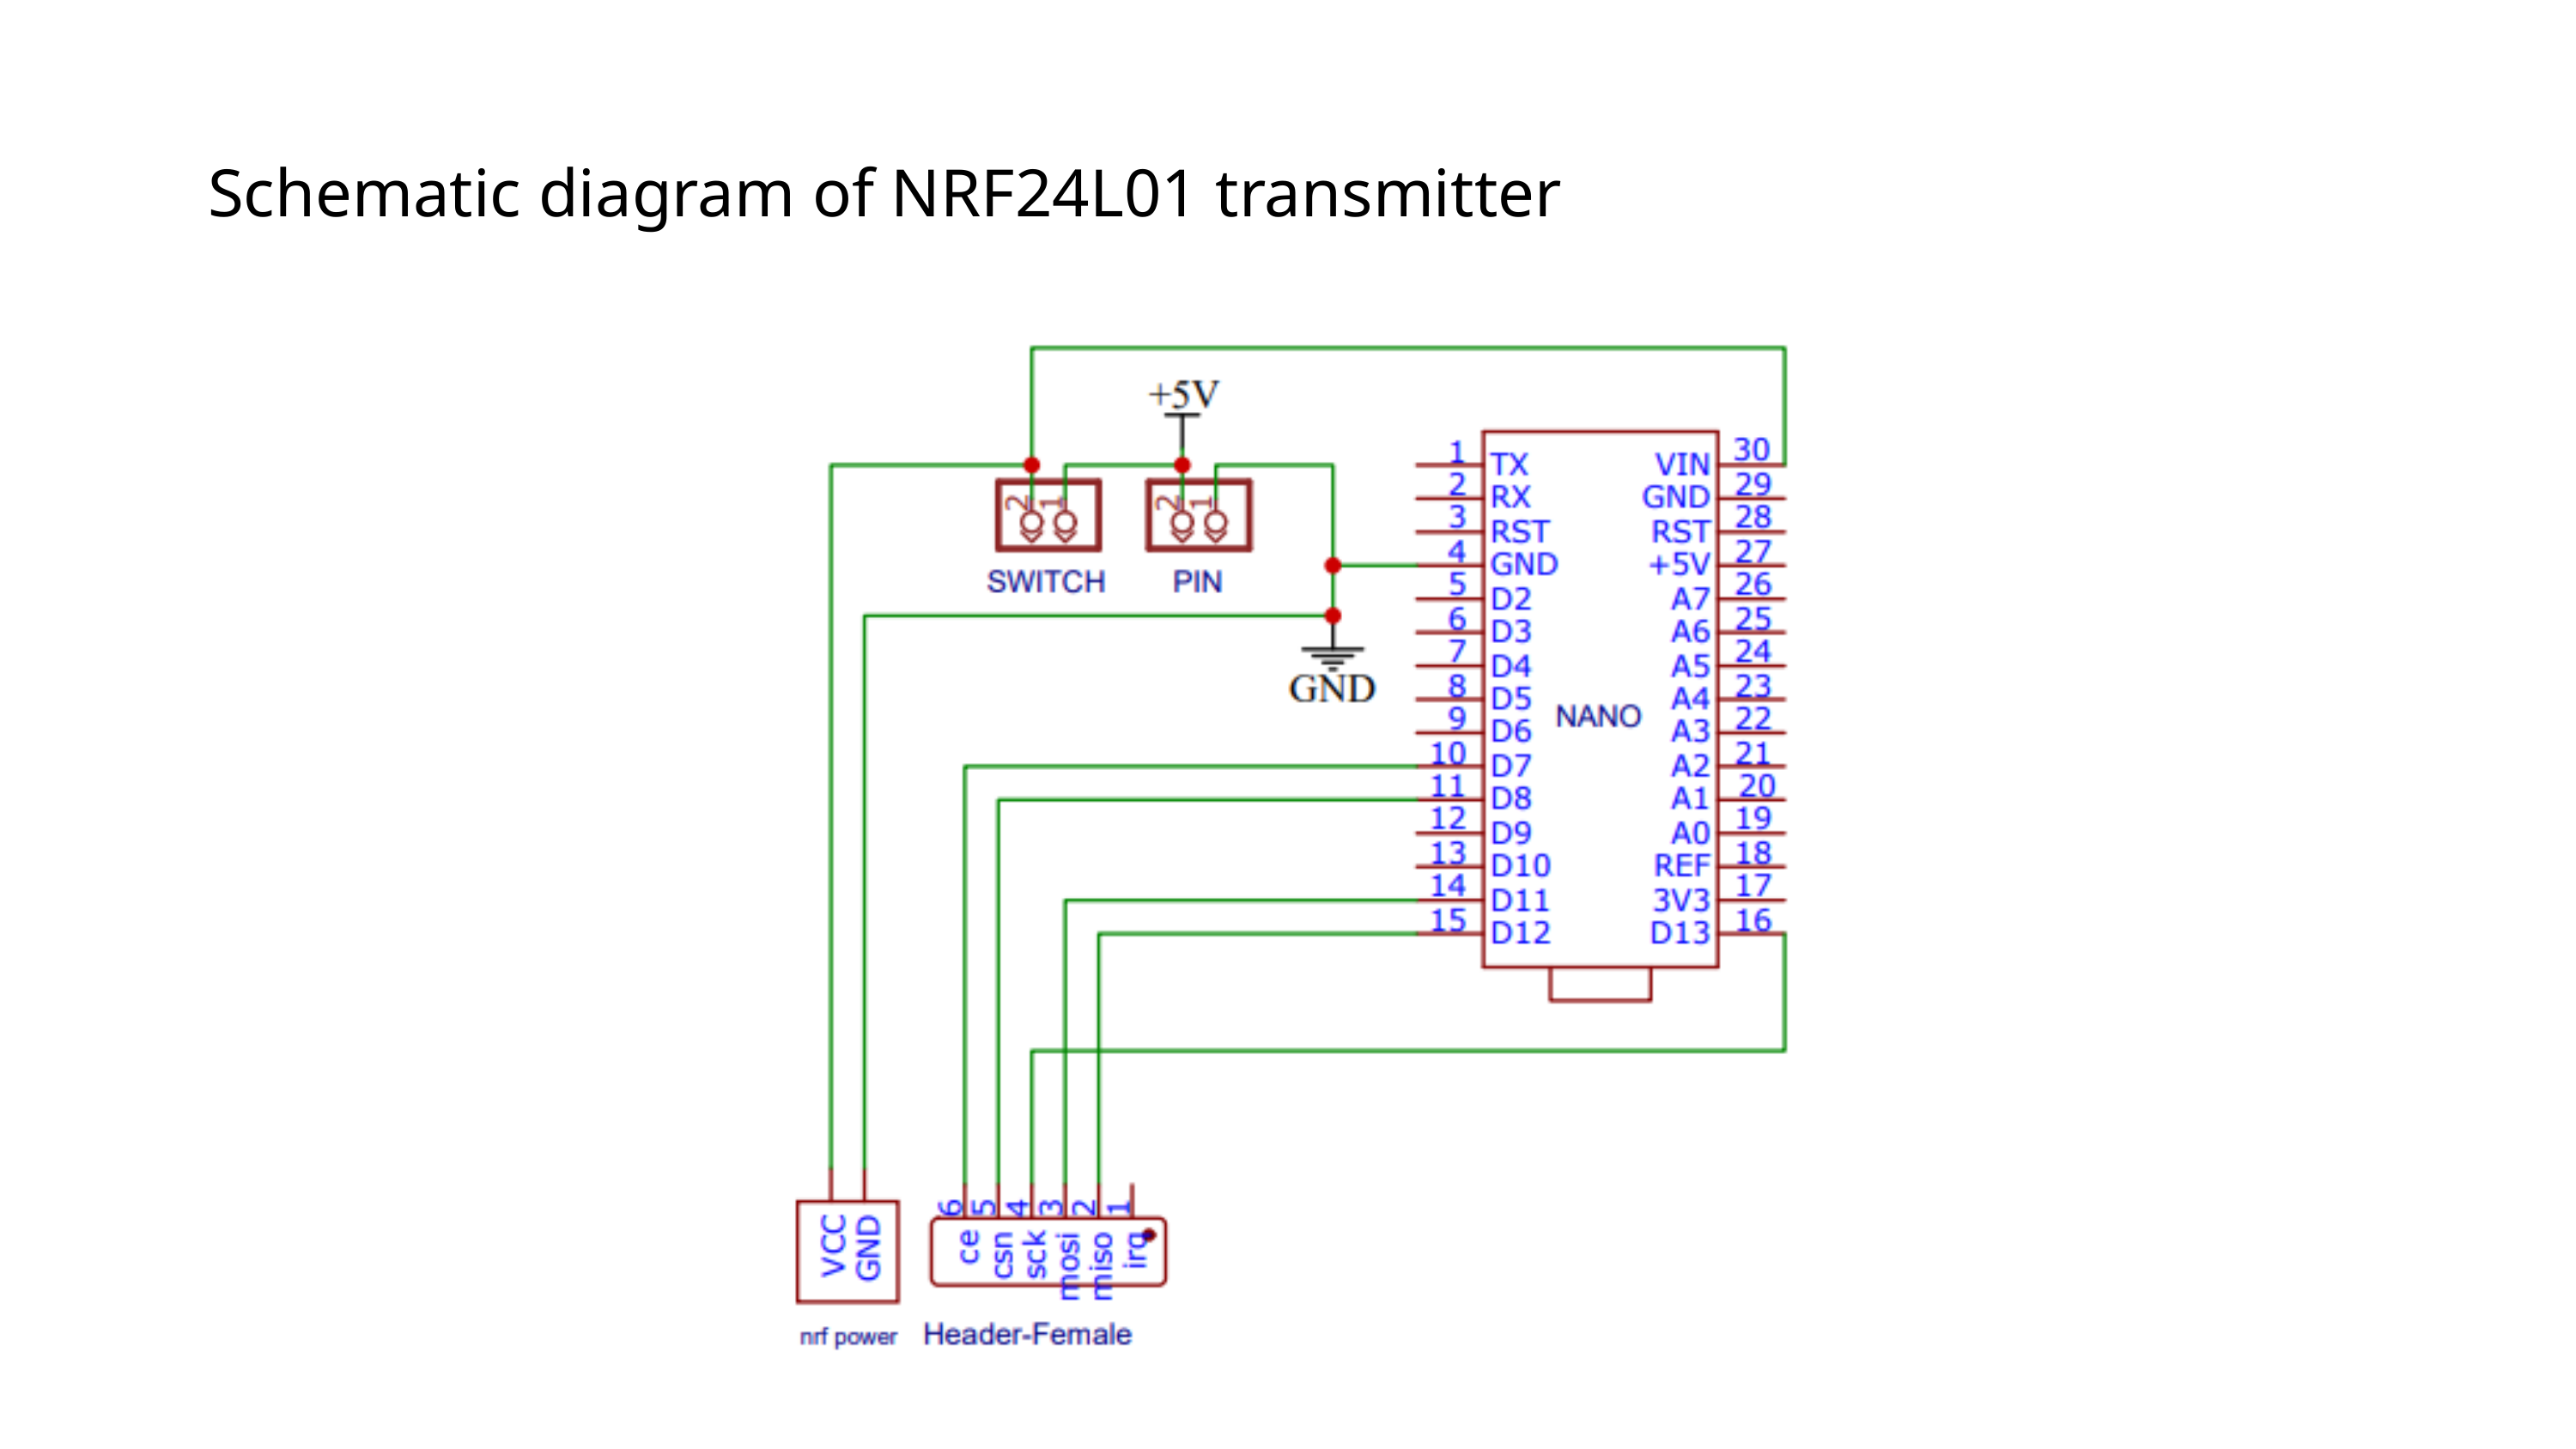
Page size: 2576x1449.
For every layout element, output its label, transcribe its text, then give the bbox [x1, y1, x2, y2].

text_box Schematic diagram of NRF24L01 transmitter [195, 144, 1576, 236]
picture [709, 274, 1886, 1449]
